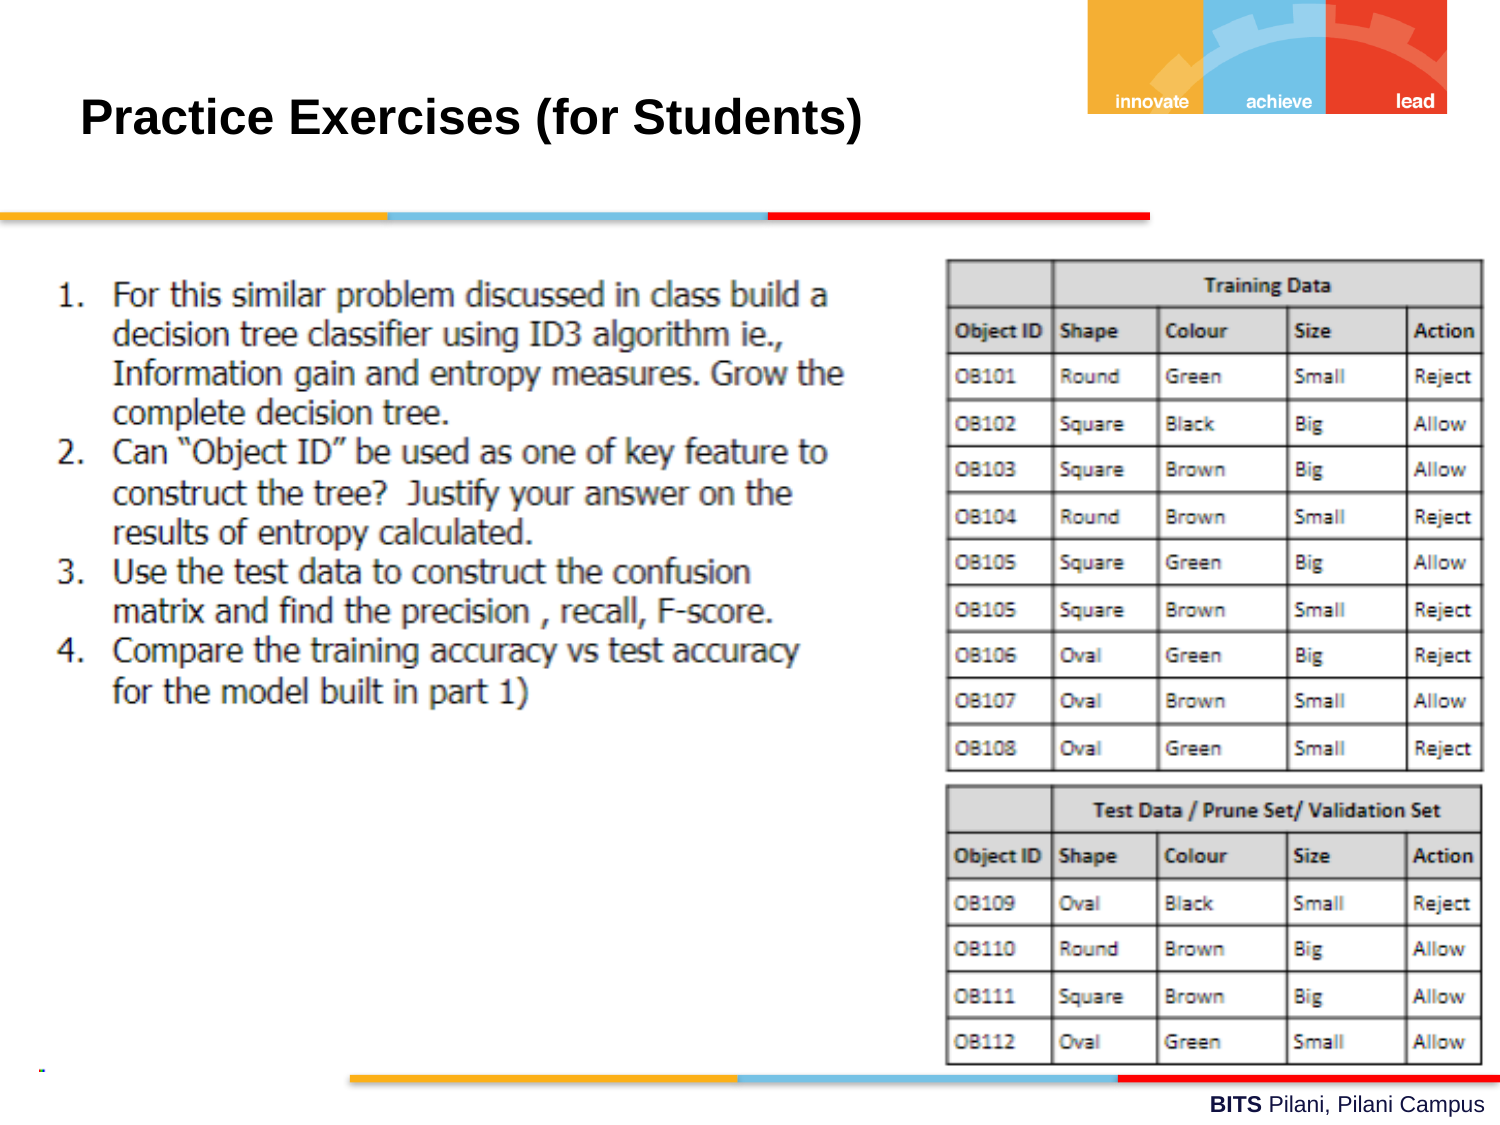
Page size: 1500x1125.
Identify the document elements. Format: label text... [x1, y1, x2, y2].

picture [1087, 0, 1448, 114]
title Practice Exercises (for Students) [64, 45, 1069, 185]
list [39, 237, 1489, 1072]
